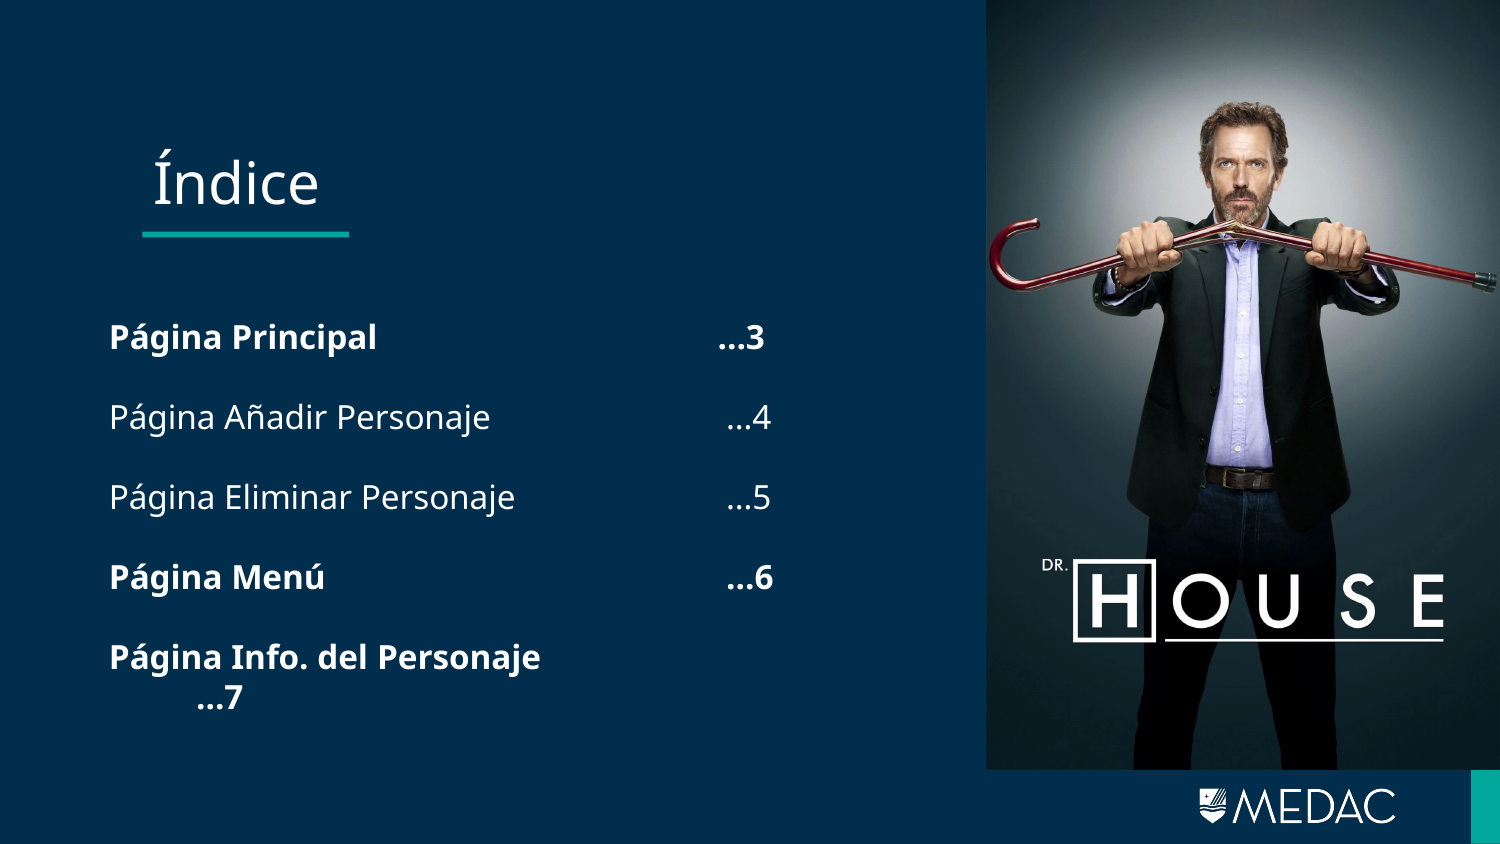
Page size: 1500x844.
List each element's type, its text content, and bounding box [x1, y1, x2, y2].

picture [1184, 782, 1411, 830]
title Índice [138, 130, 359, 229]
list Página Principal …3 Página Añadir Personaje …4 Página Eliminar Personaje …5 Página Menú …6 Página Info. del Personaje …7 [93, 263, 808, 769]
picture [986, 0, 1500, 771]
